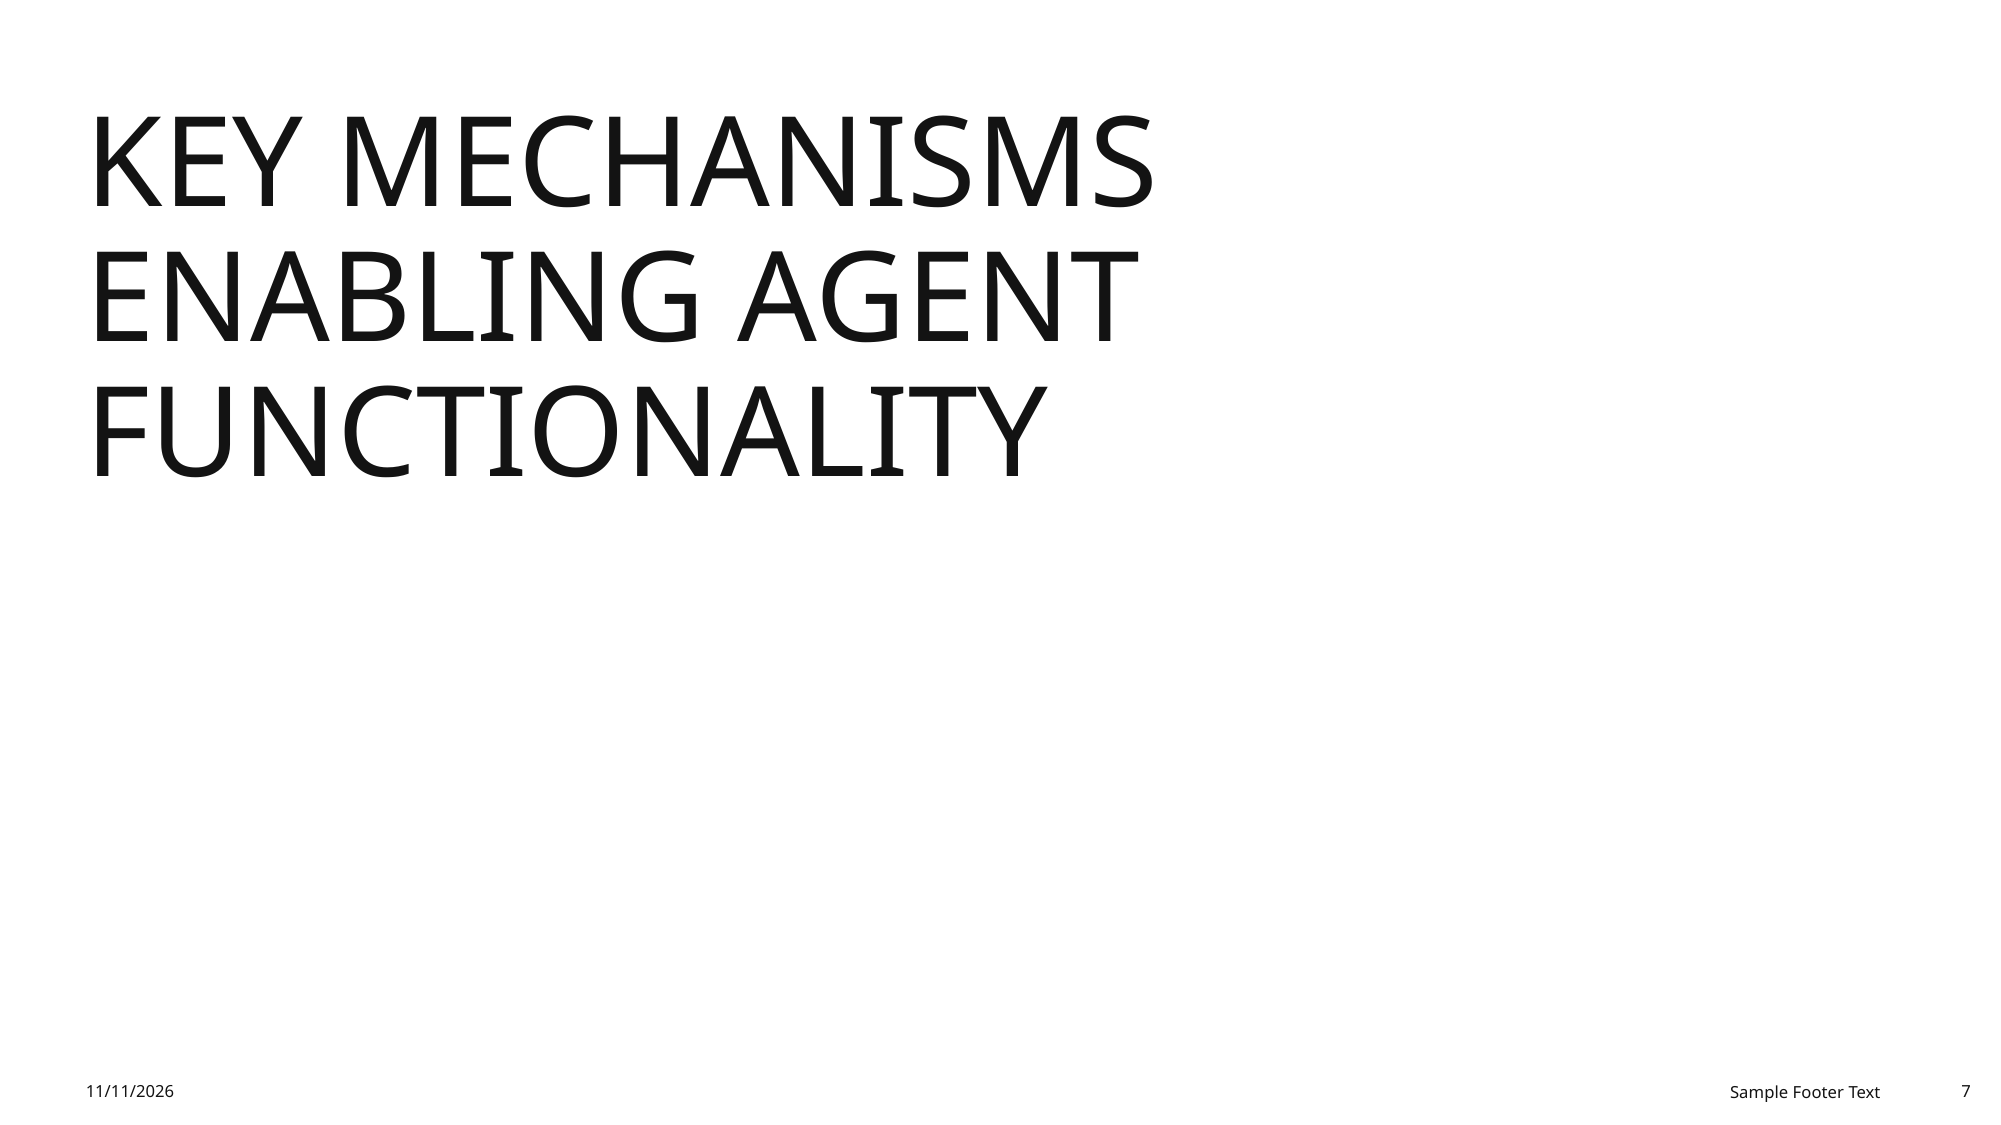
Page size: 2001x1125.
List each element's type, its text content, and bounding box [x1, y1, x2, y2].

title Key Mechanisms Enabling Agent Functionality [70, 90, 1369, 749]
slide_number 7 [1910, 1064, 1986, 1120]
footer Sample Footer Text [1458, 1064, 1896, 1120]
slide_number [70, 1064, 537, 1120]
